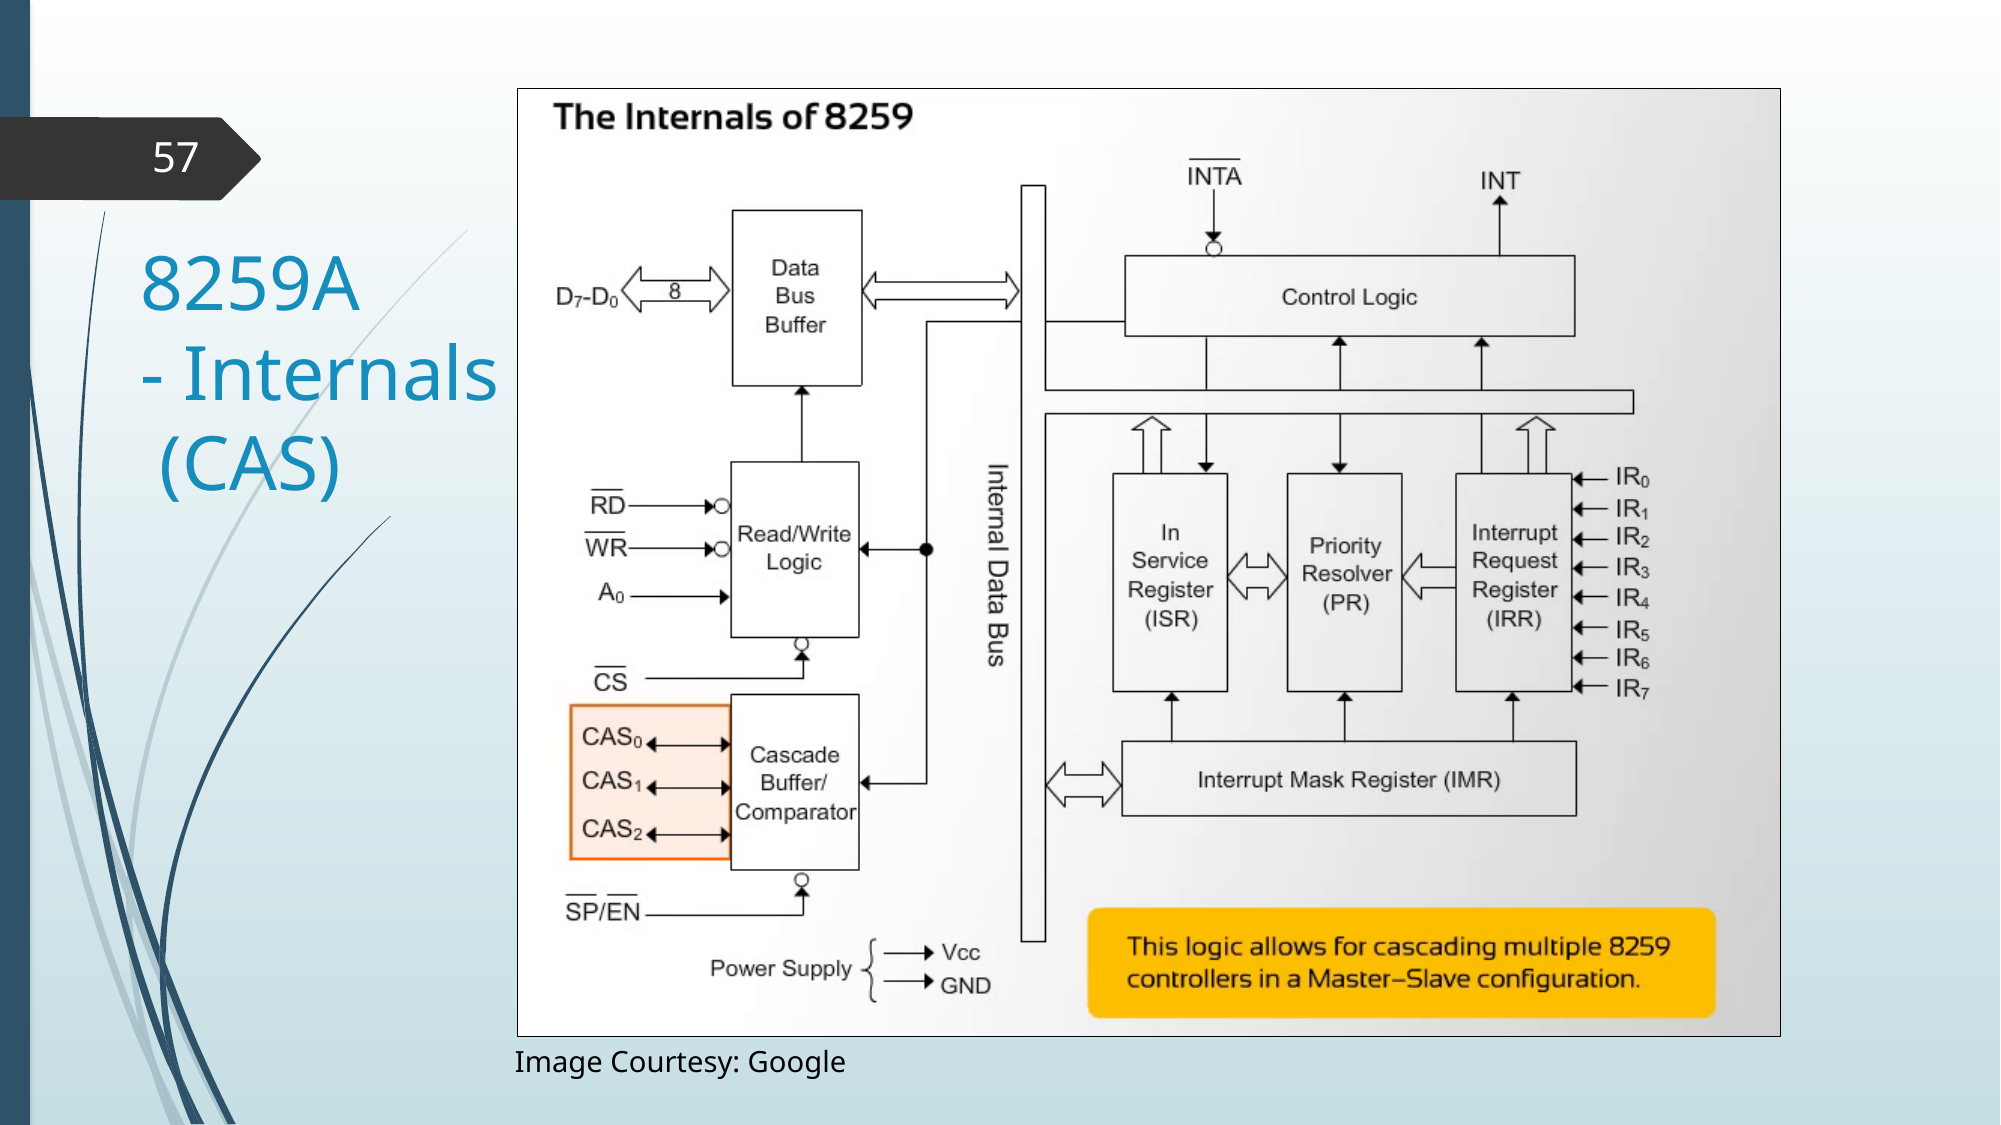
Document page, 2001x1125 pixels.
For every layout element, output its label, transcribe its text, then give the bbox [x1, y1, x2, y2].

text_box Image Courtesy: Google [500, 1036, 1500, 1086]
picture [517, 88, 1781, 1037]
text_box 8259A - Internals (CAS) [125, 228, 513, 563]
slide_number 57 [87, 129, 216, 190]
